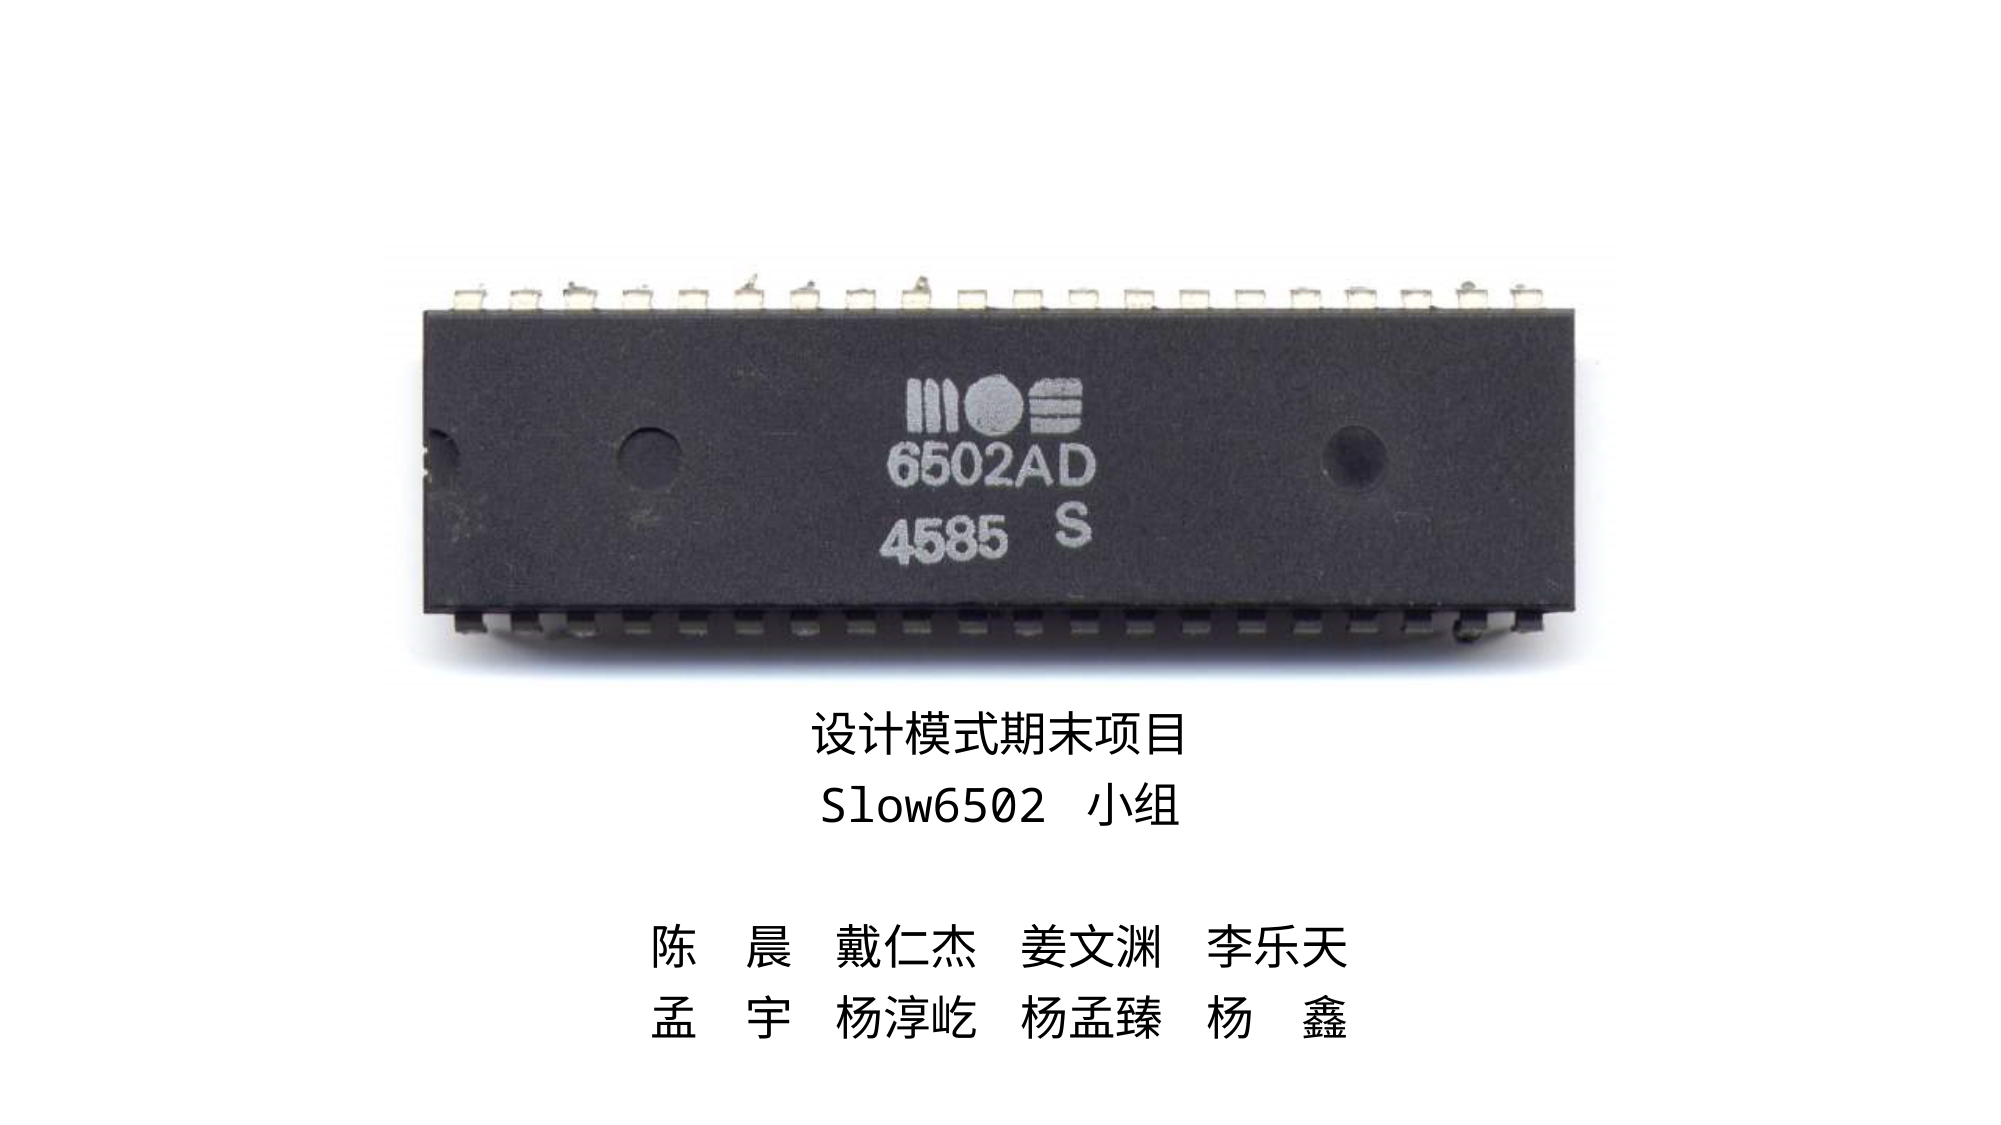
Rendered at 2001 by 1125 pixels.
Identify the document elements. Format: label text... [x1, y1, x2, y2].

picture [382, 240, 1618, 690]
subtitle 设计模式期末项目 Slow6502 小组 陈 晨 戴仁杰 姜文渊 李乐天 孟 宇 杨淳屹 杨孟臻 杨 鑫 [249, 703, 1750, 1055]
